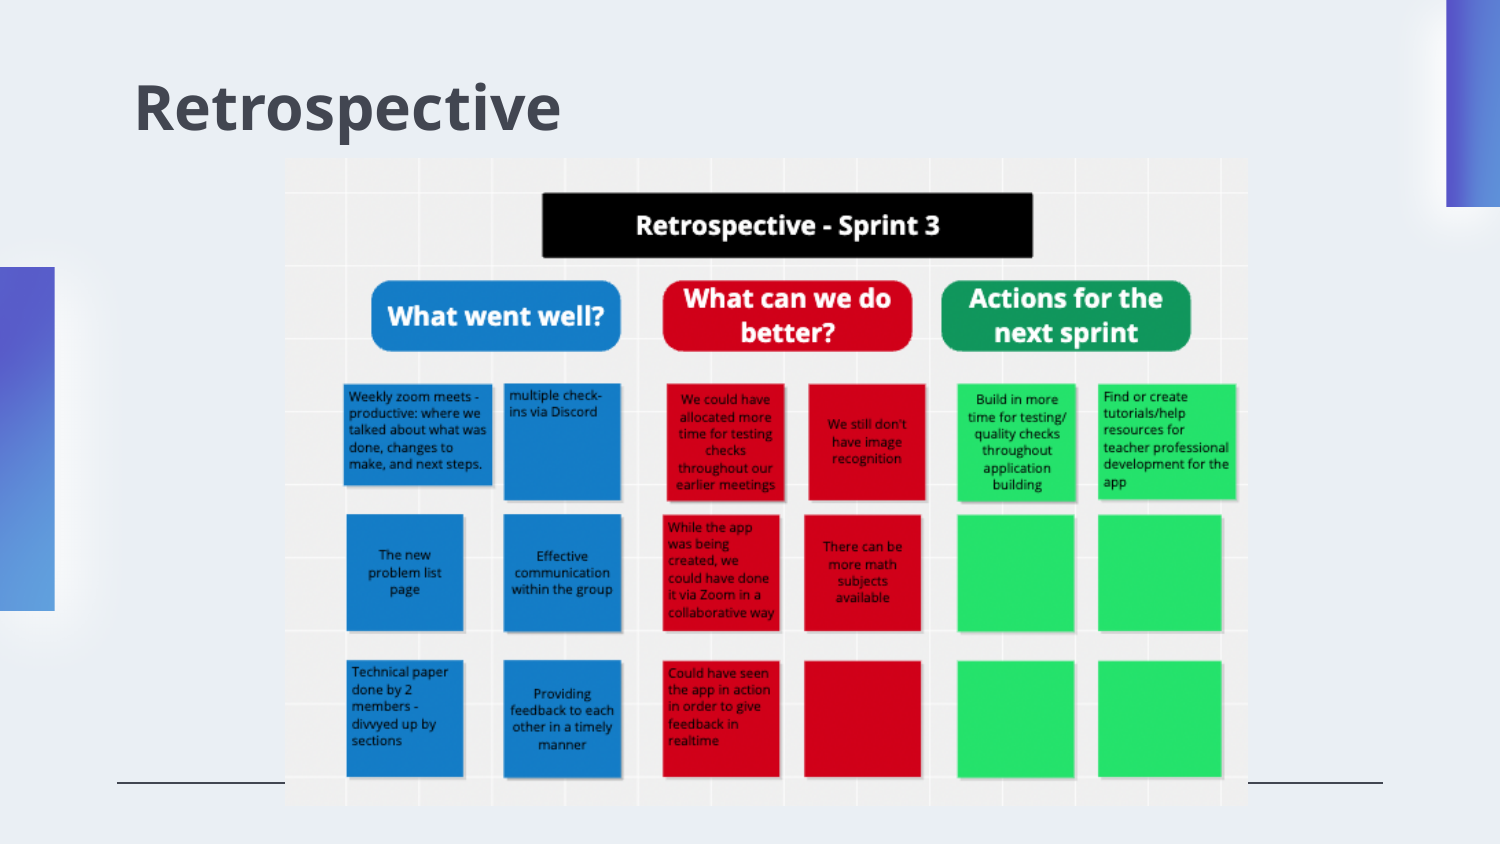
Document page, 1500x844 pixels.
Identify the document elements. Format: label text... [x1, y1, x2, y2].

picture [1446, 0, 1500, 207]
title Retrospective [118, 53, 1382, 148]
picture [284, 158, 1248, 806]
picture [0, 267, 55, 611]
